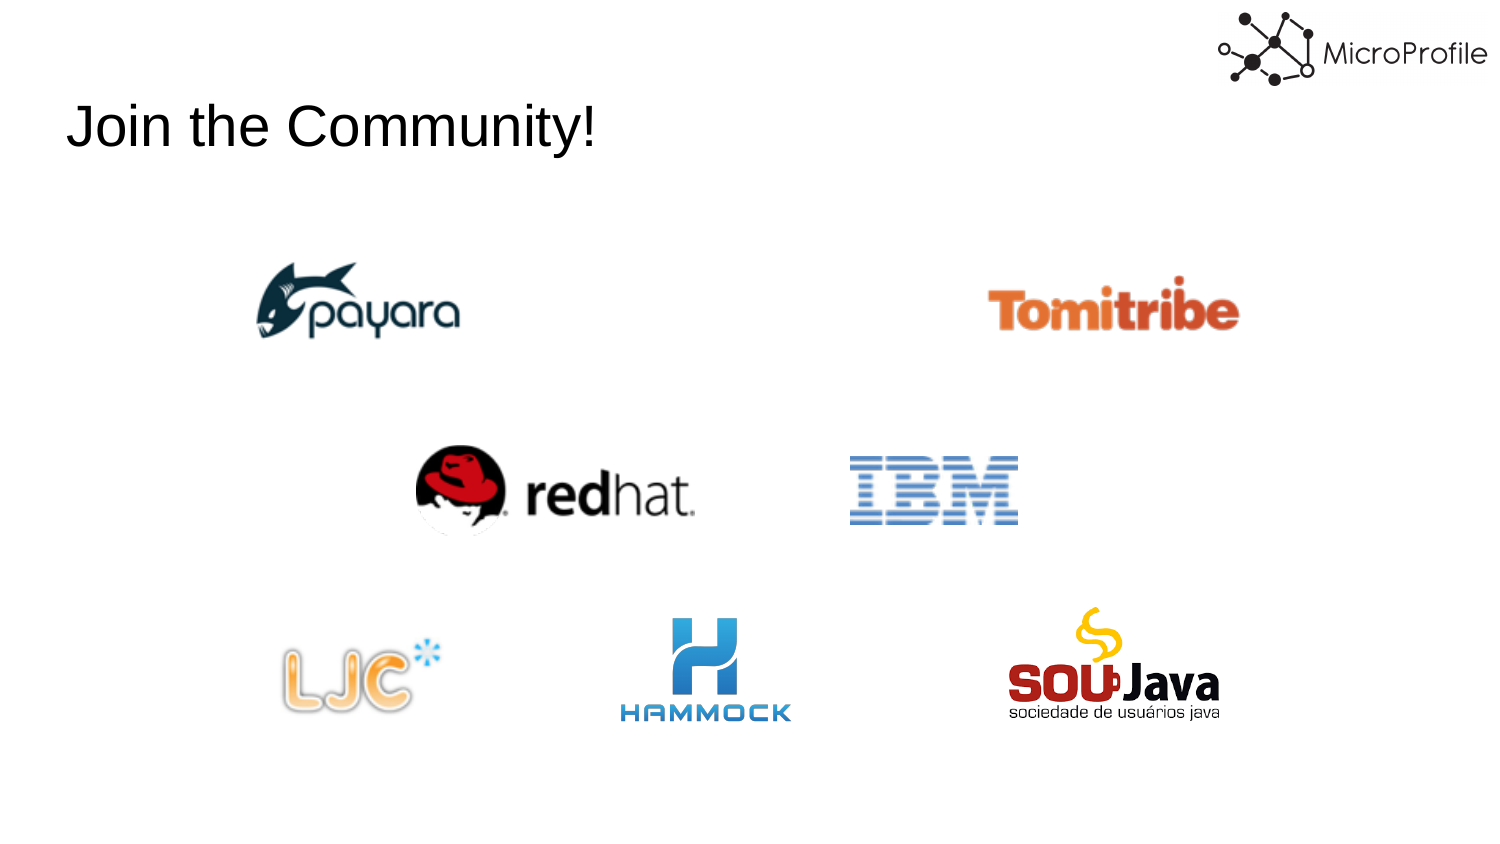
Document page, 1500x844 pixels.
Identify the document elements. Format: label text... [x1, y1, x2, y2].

picture [986, 275, 1242, 333]
picture [255, 254, 466, 353]
picture [850, 456, 1018, 526]
picture [1218, 12, 1488, 86]
title Join the Community! [51, 72, 1449, 167]
picture [1009, 607, 1219, 721]
picture [415, 445, 695, 537]
picture [266, 629, 454, 721]
picture [589, 553, 823, 786]
